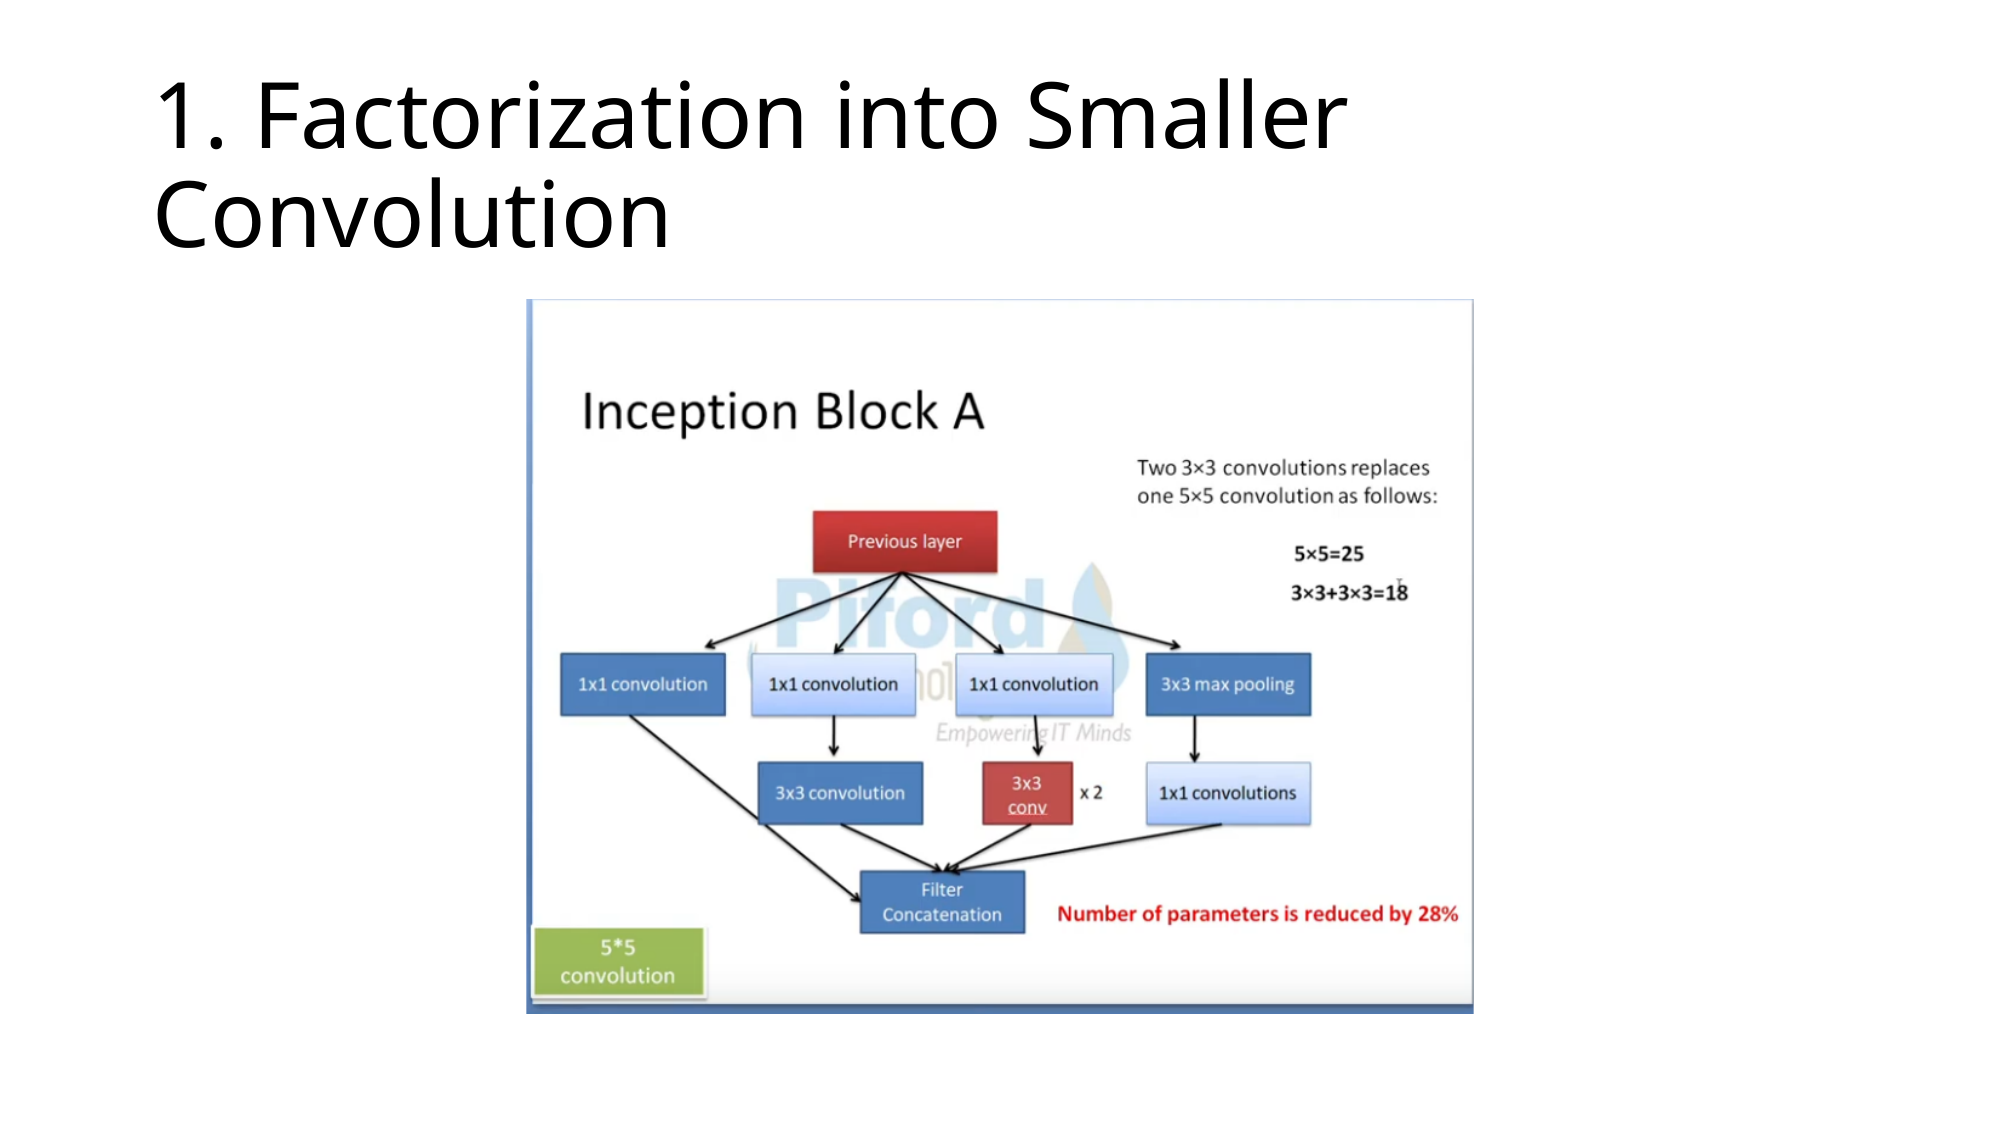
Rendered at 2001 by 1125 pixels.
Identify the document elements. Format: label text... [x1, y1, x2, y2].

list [526, 299, 1474, 1014]
title 1. Factorization into Smaller Convolution [137, 59, 1863, 278]
